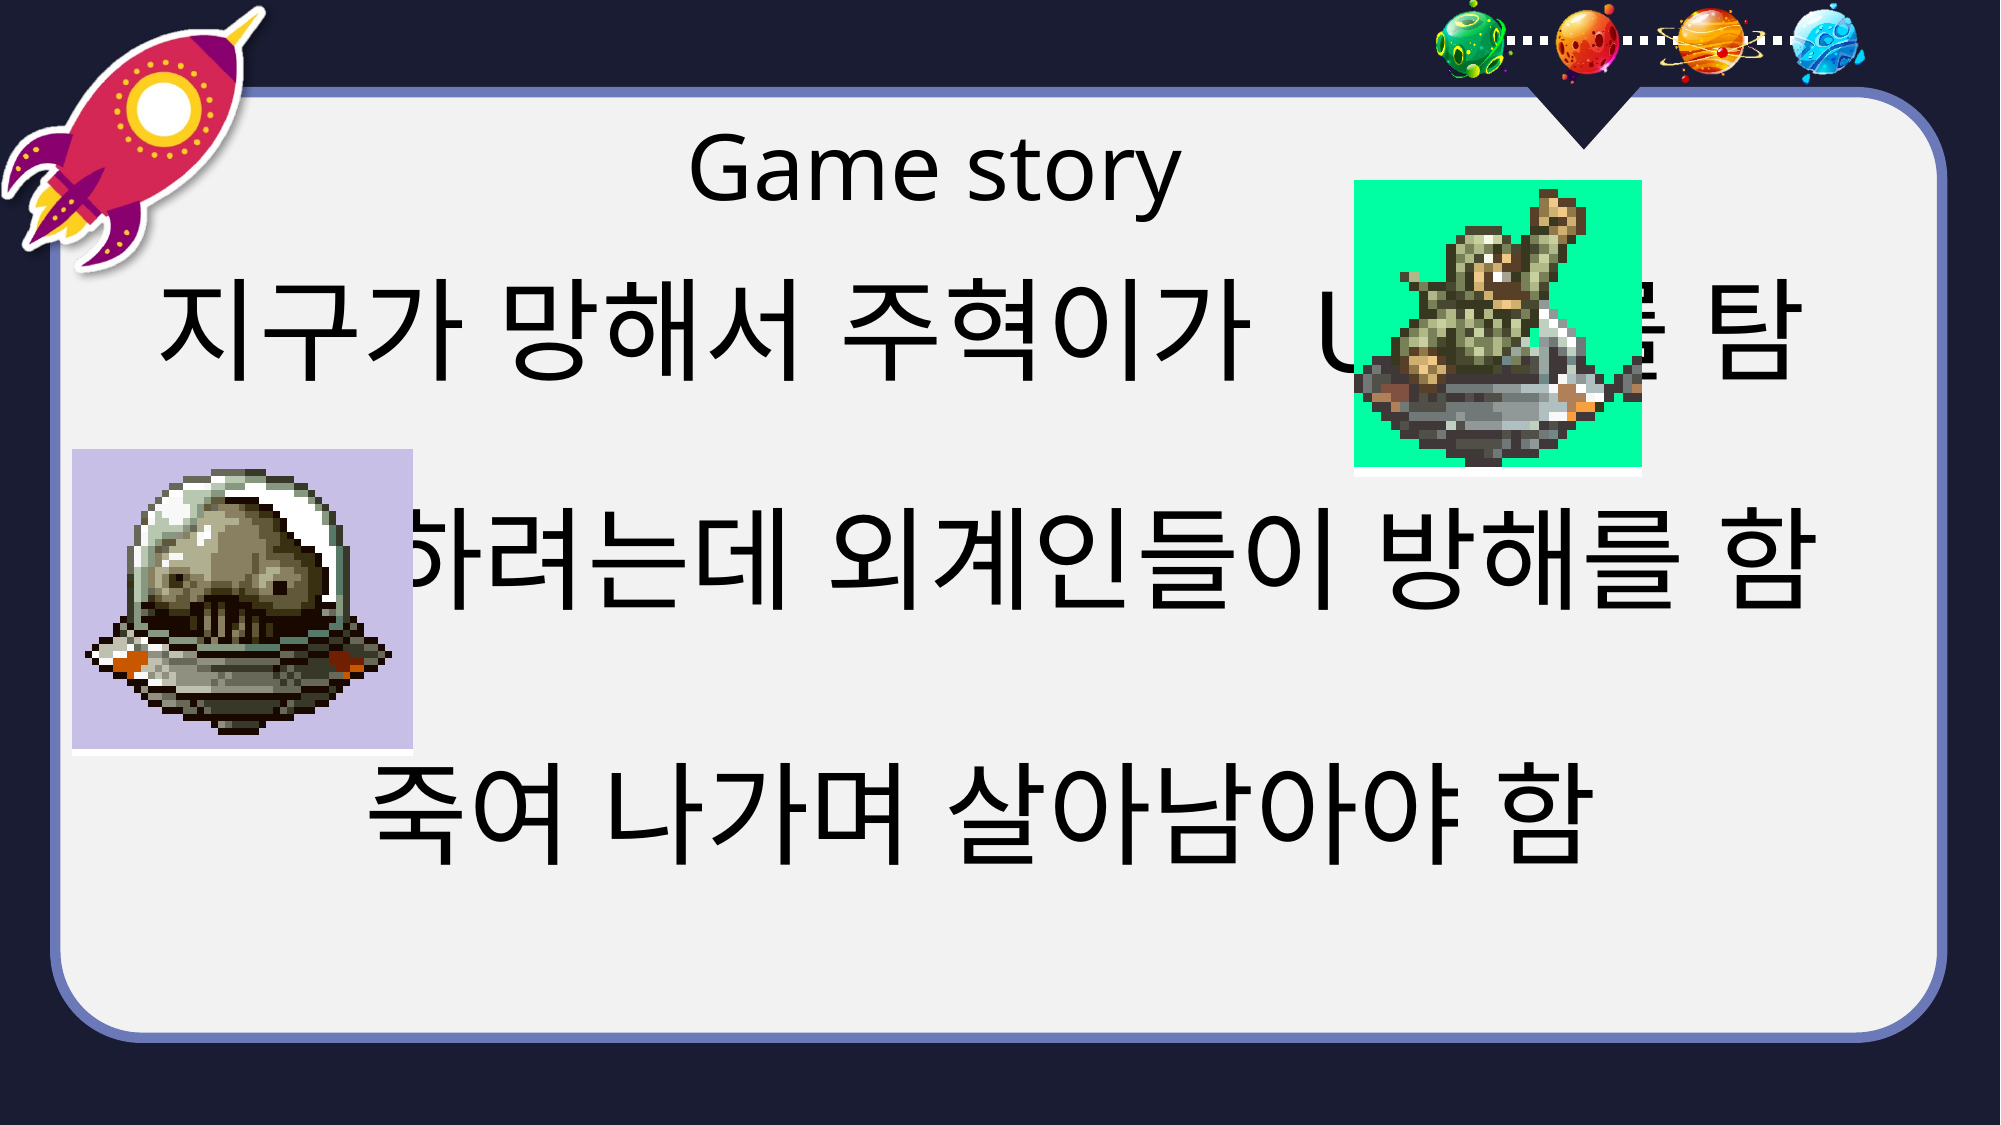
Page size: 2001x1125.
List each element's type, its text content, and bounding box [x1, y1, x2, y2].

text_box 탈출 하려는데 외계인들이 방해를 함 [414, 481, 1836, 632]
picture [72, 449, 414, 756]
picture [1354, 180, 1642, 477]
picture [0, 0, 279, 290]
text_box Game story [671, 100, 1199, 226]
text_box 지구가 망해서 주혁이가 UFO를 탐 [140, 252, 1354, 403]
text_box 지구가 망해서 주혁이가 UFO를 탐 [1642, 252, 1822, 403]
picture [1649, 0, 1770, 106]
text_box [1523, 83, 1645, 152]
picture [1785, 0, 1870, 88]
picture [1551, 0, 1622, 83]
text_box 죽여 나가며 살아남아야 함 [349, 736, 1613, 887]
picture [1432, 0, 1518, 85]
